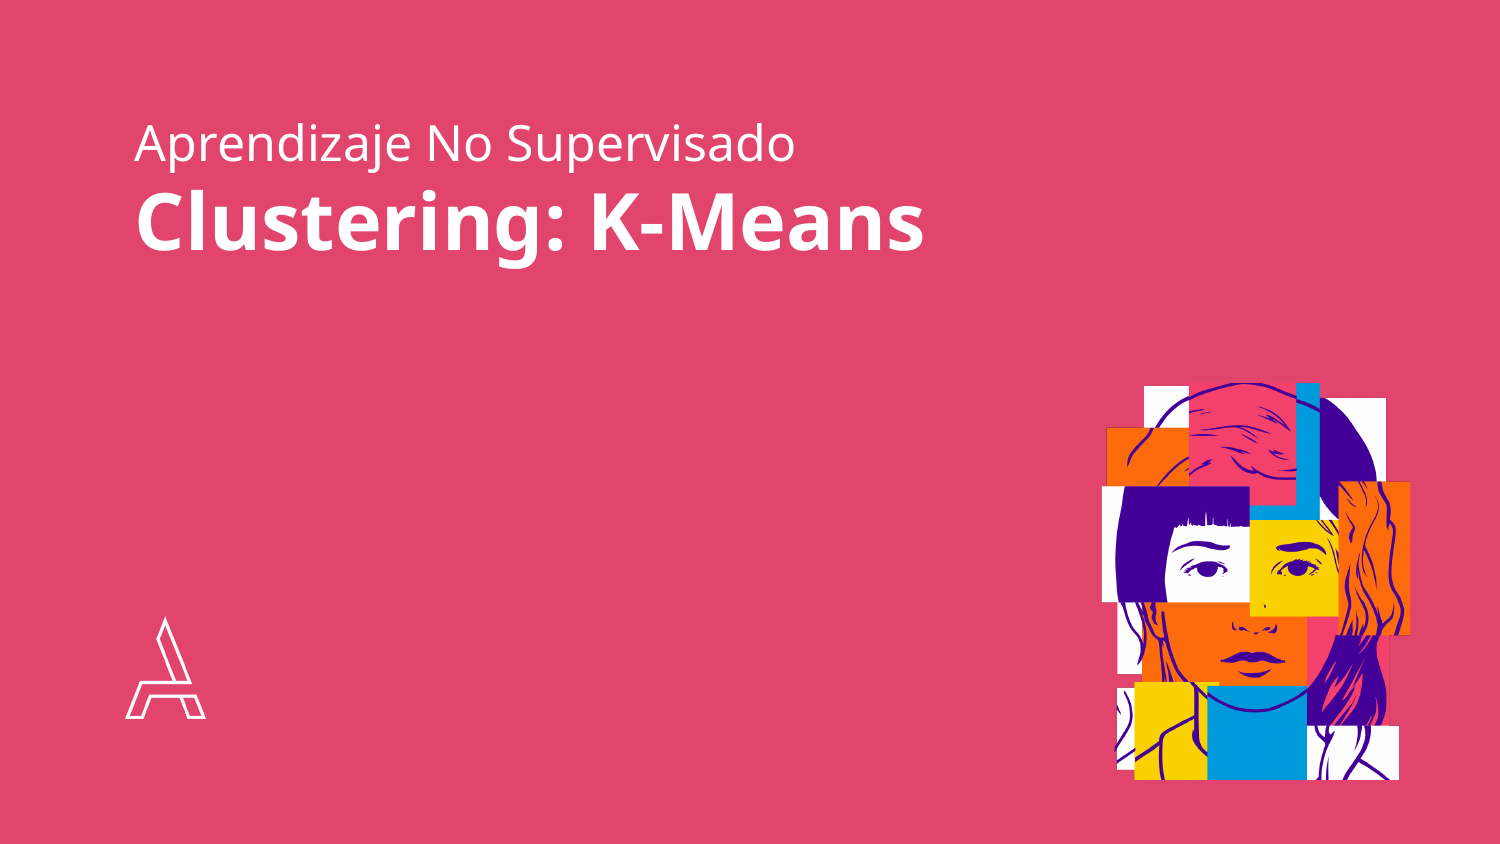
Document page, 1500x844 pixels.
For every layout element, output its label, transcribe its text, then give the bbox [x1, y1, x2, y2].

picture [125, 616, 206, 719]
picture [1101, 383, 1411, 780]
title Aprendizaje No Supervisado Clustering: K-Means [119, 96, 1024, 346]
